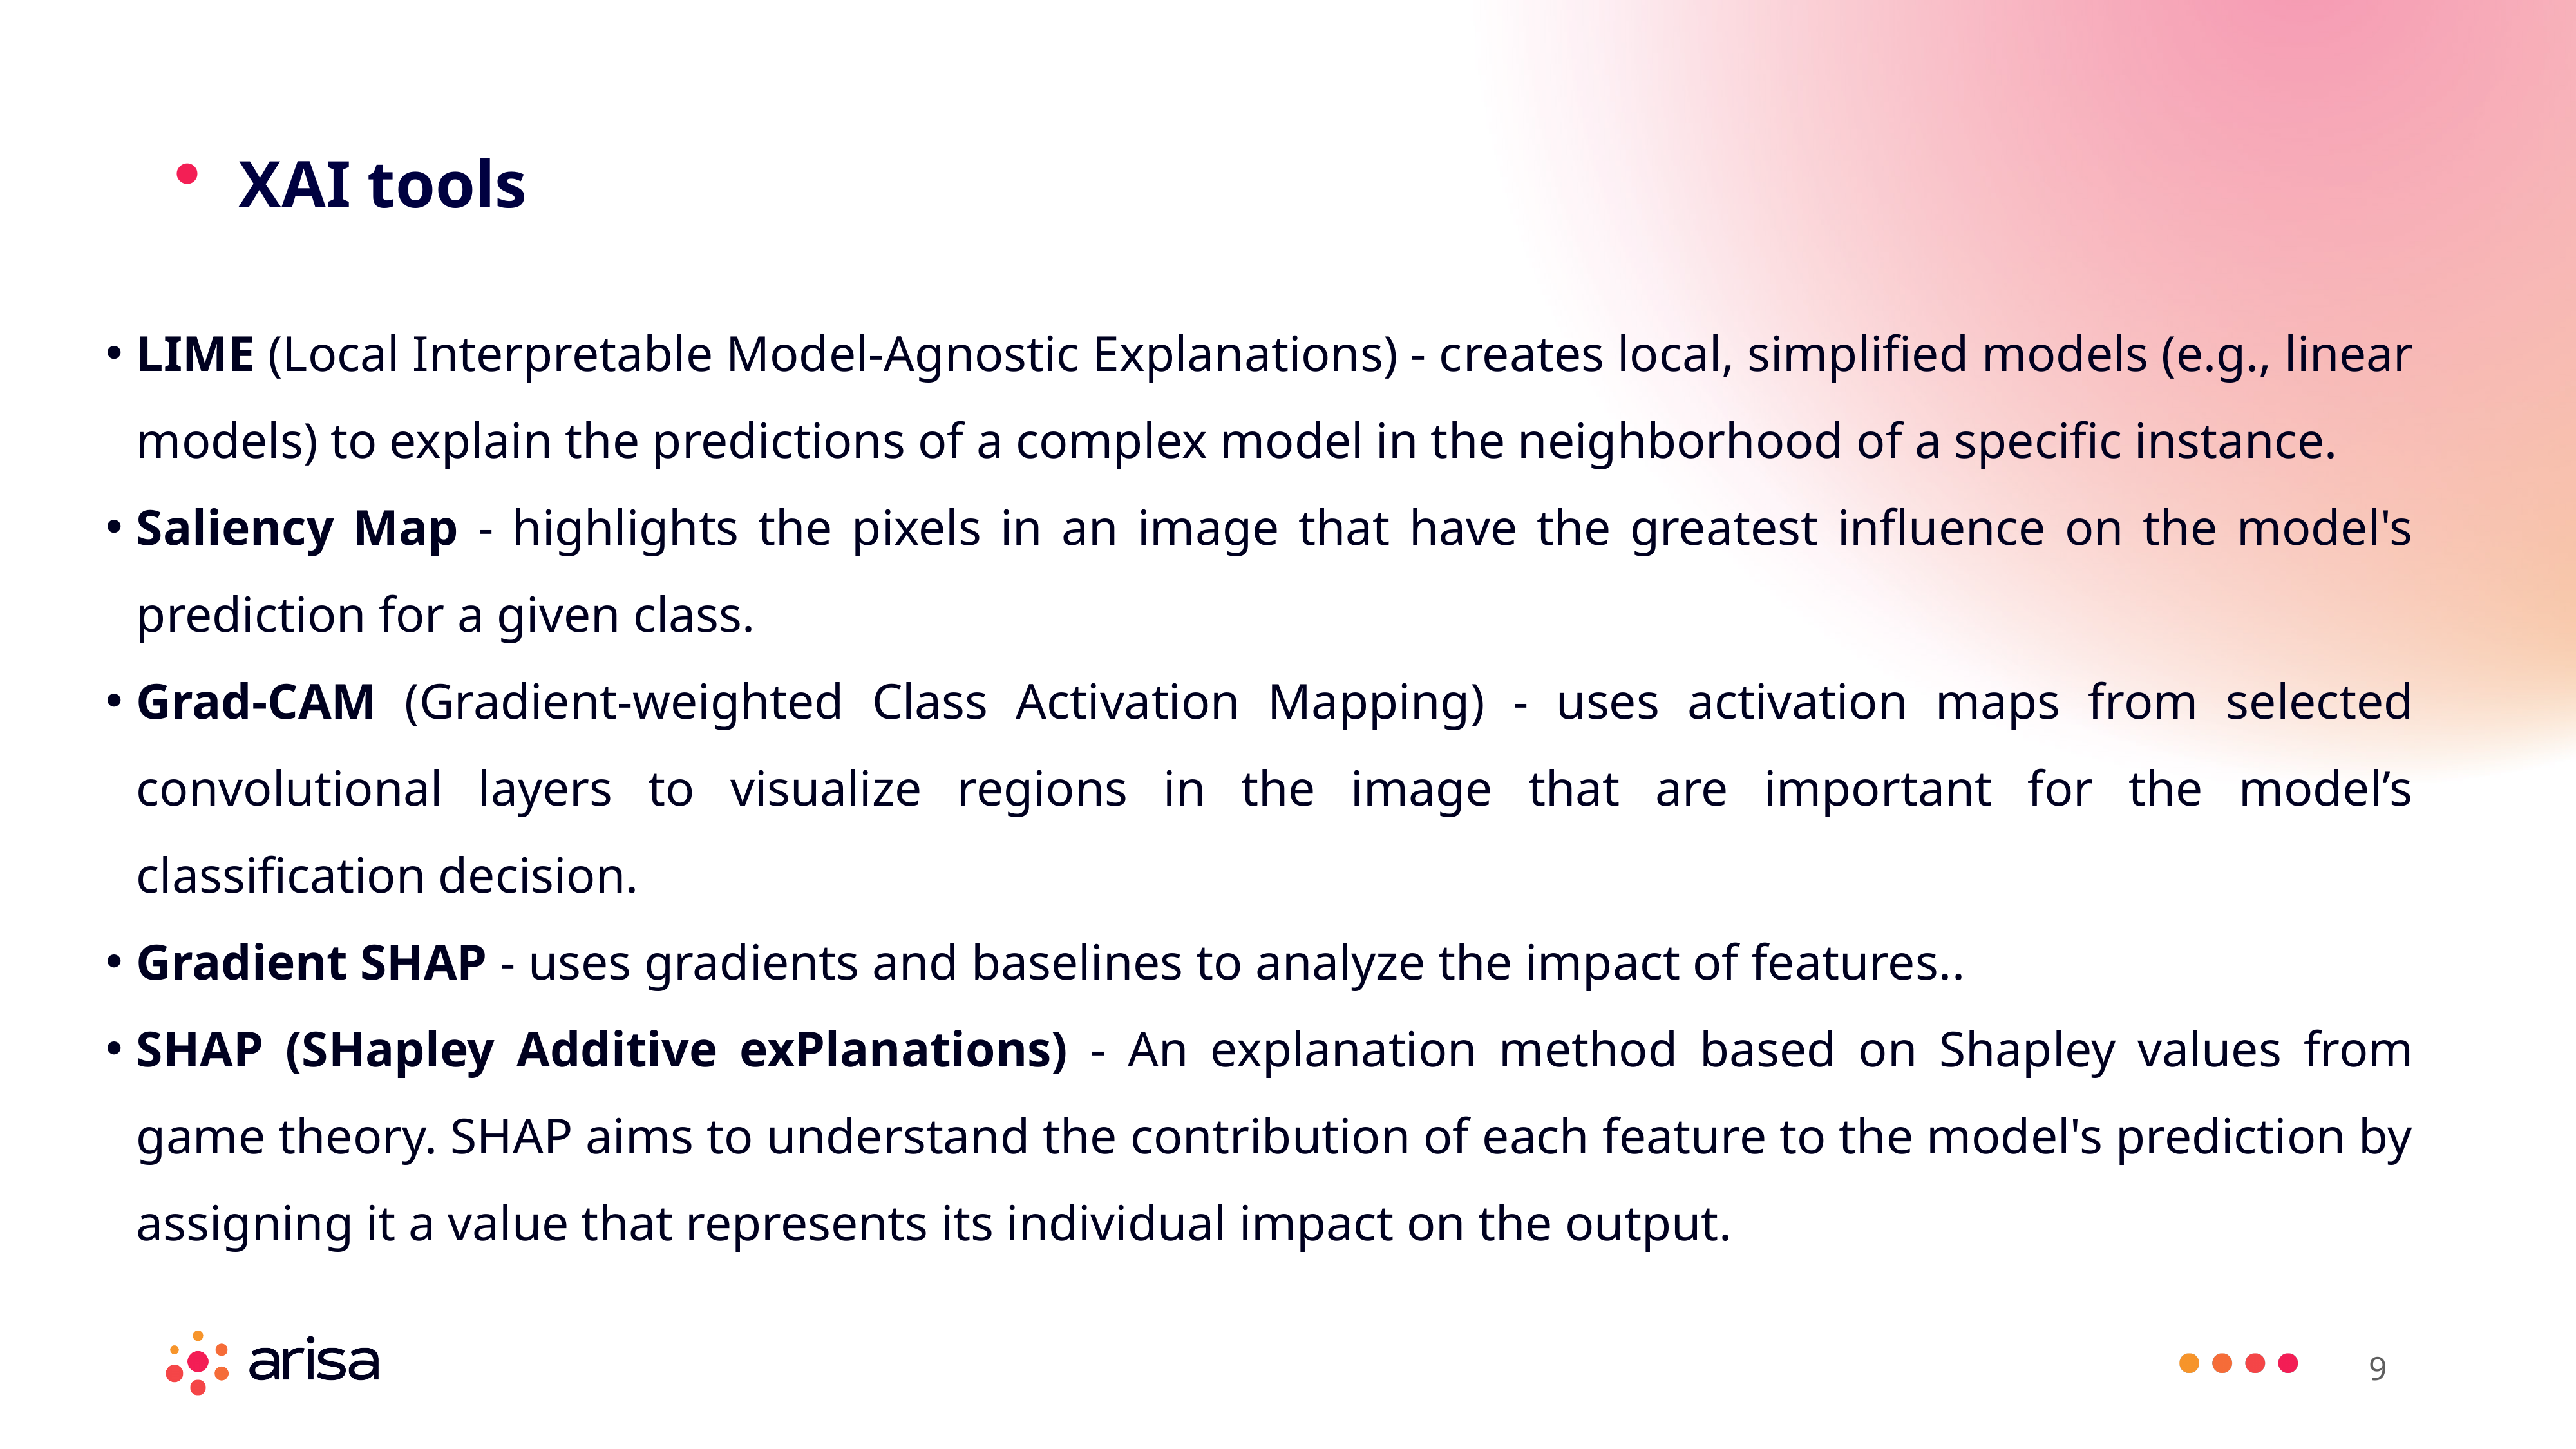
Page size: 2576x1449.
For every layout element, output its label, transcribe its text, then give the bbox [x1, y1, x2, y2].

slide_number 9 [2345, 1343, 2410, 1383]
picture [2180, 1354, 2298, 1373]
text_box LIME (Local Interpretable Model-Agnostic Explanations) - creates local, simplified models (e.g., linear models) to explain the predictions of a complex model in the neighborhood of a specific instance. Saliency Map - highlights the pixels in an image that have the greatest influence on the model's prediction for a given class. Grad-CAM (Gradient-weighted Class Activation Mapping) - uses activation maps from selected convolutional layers to visualize regions in the image that are important for the model’s classification decision. Gradient SHAP - uses gradients and baselines to analyze the impact of features.. SHAP (SHapley Additive exPlanations) - An explanation method based on Shapley values from game theory. SHAP aims to understand the contribution of each feature to the model's prediction by assigning it a value that represents its individual impact on the output. [97, 289, 2424, 1267]
list XAI tools [164, 147, 2412, 227]
picture [166, 1330, 379, 1396]
